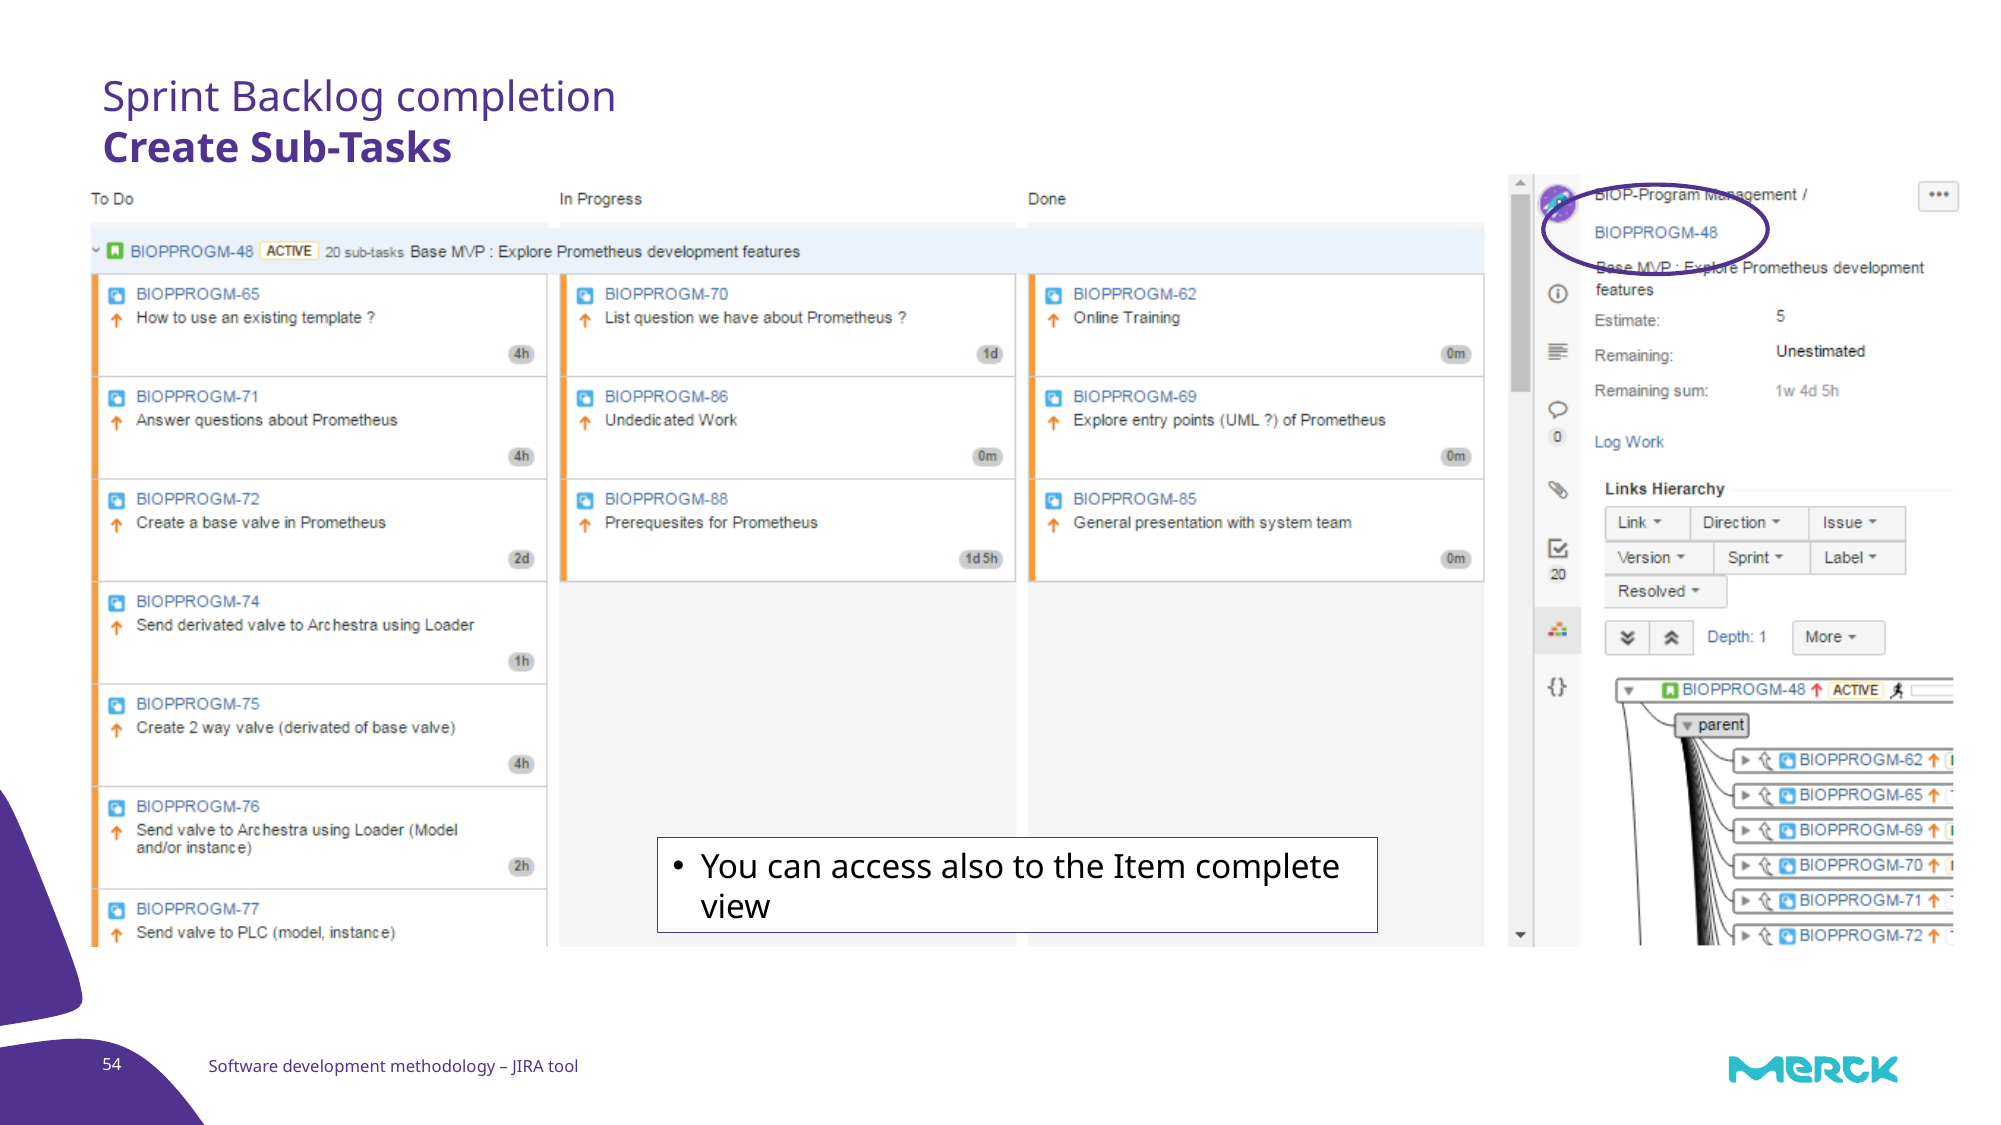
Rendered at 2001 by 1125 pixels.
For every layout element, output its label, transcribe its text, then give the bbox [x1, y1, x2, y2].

footer Software development methodology – JIRA tool [208, 1046, 1639, 1083]
list Sprint Backlog completion [102, 66, 1898, 119]
slide_number 54 [102, 1046, 208, 1083]
title Create Sub-Tasks [102, 119, 1898, 173]
picture [78, 174, 1971, 948]
